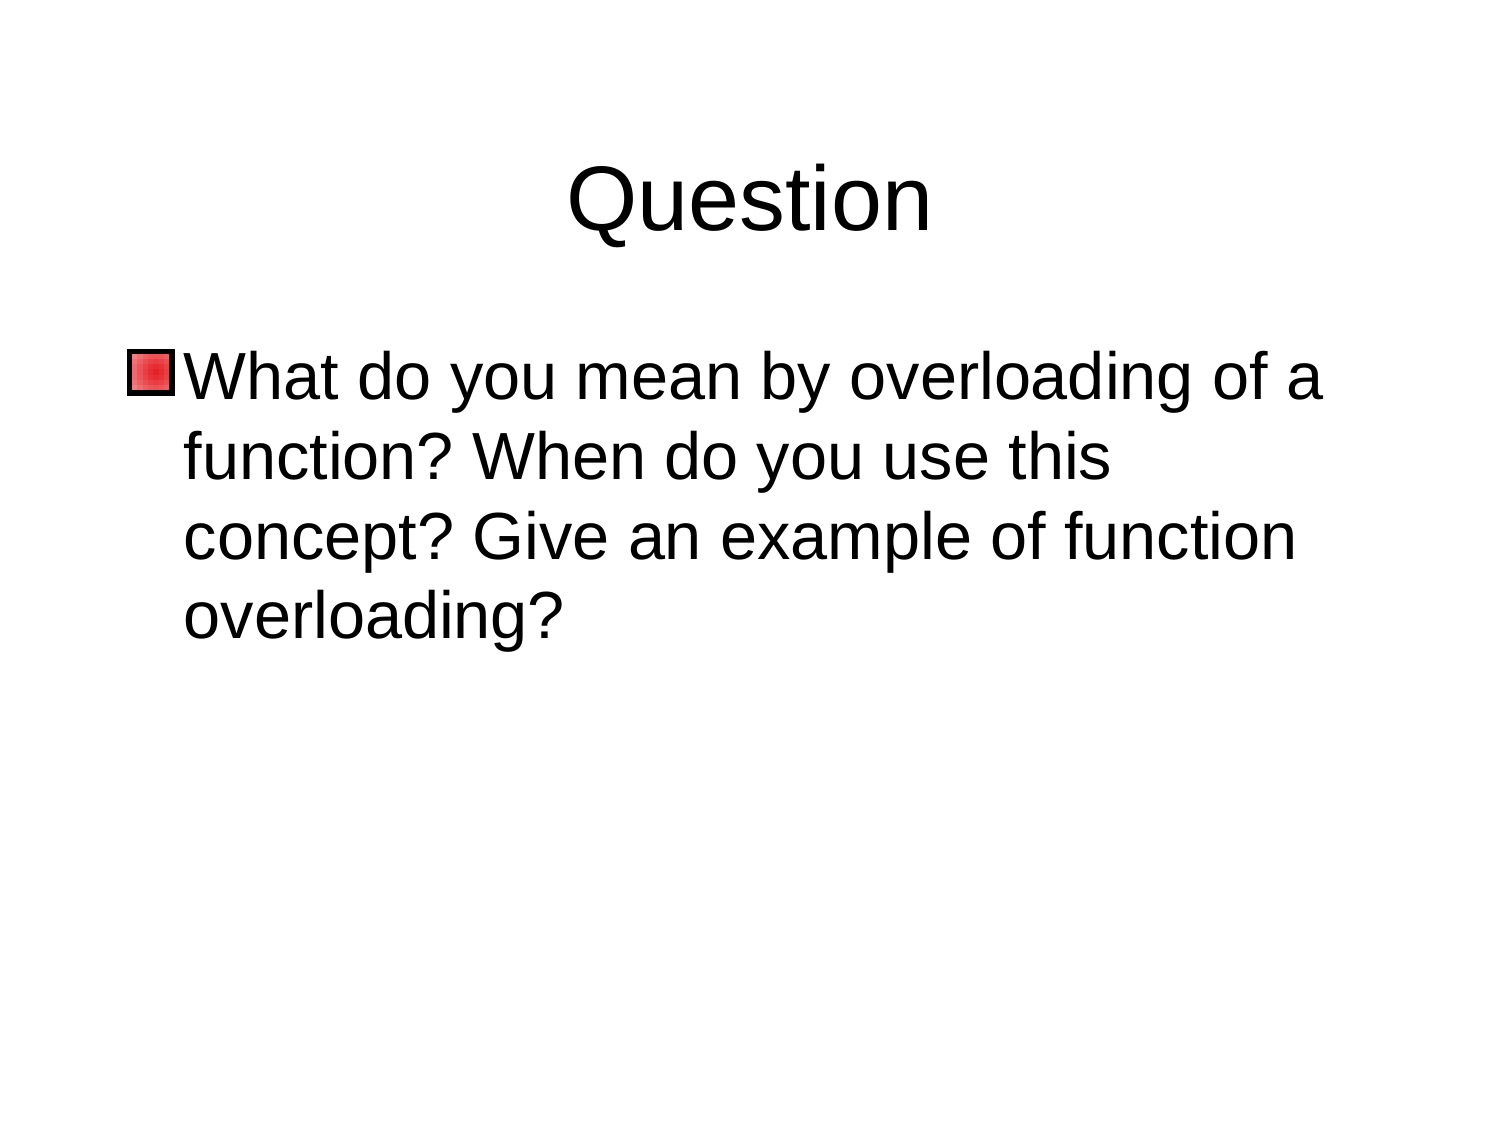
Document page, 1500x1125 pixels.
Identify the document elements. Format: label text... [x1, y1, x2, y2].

title Question [112, 99, 1388, 288]
picture [127, 349, 175, 396]
list What do you mean by overloading of a function? When do you use this concept? Give an example of function overloading? [112, 324, 1388, 1000]
